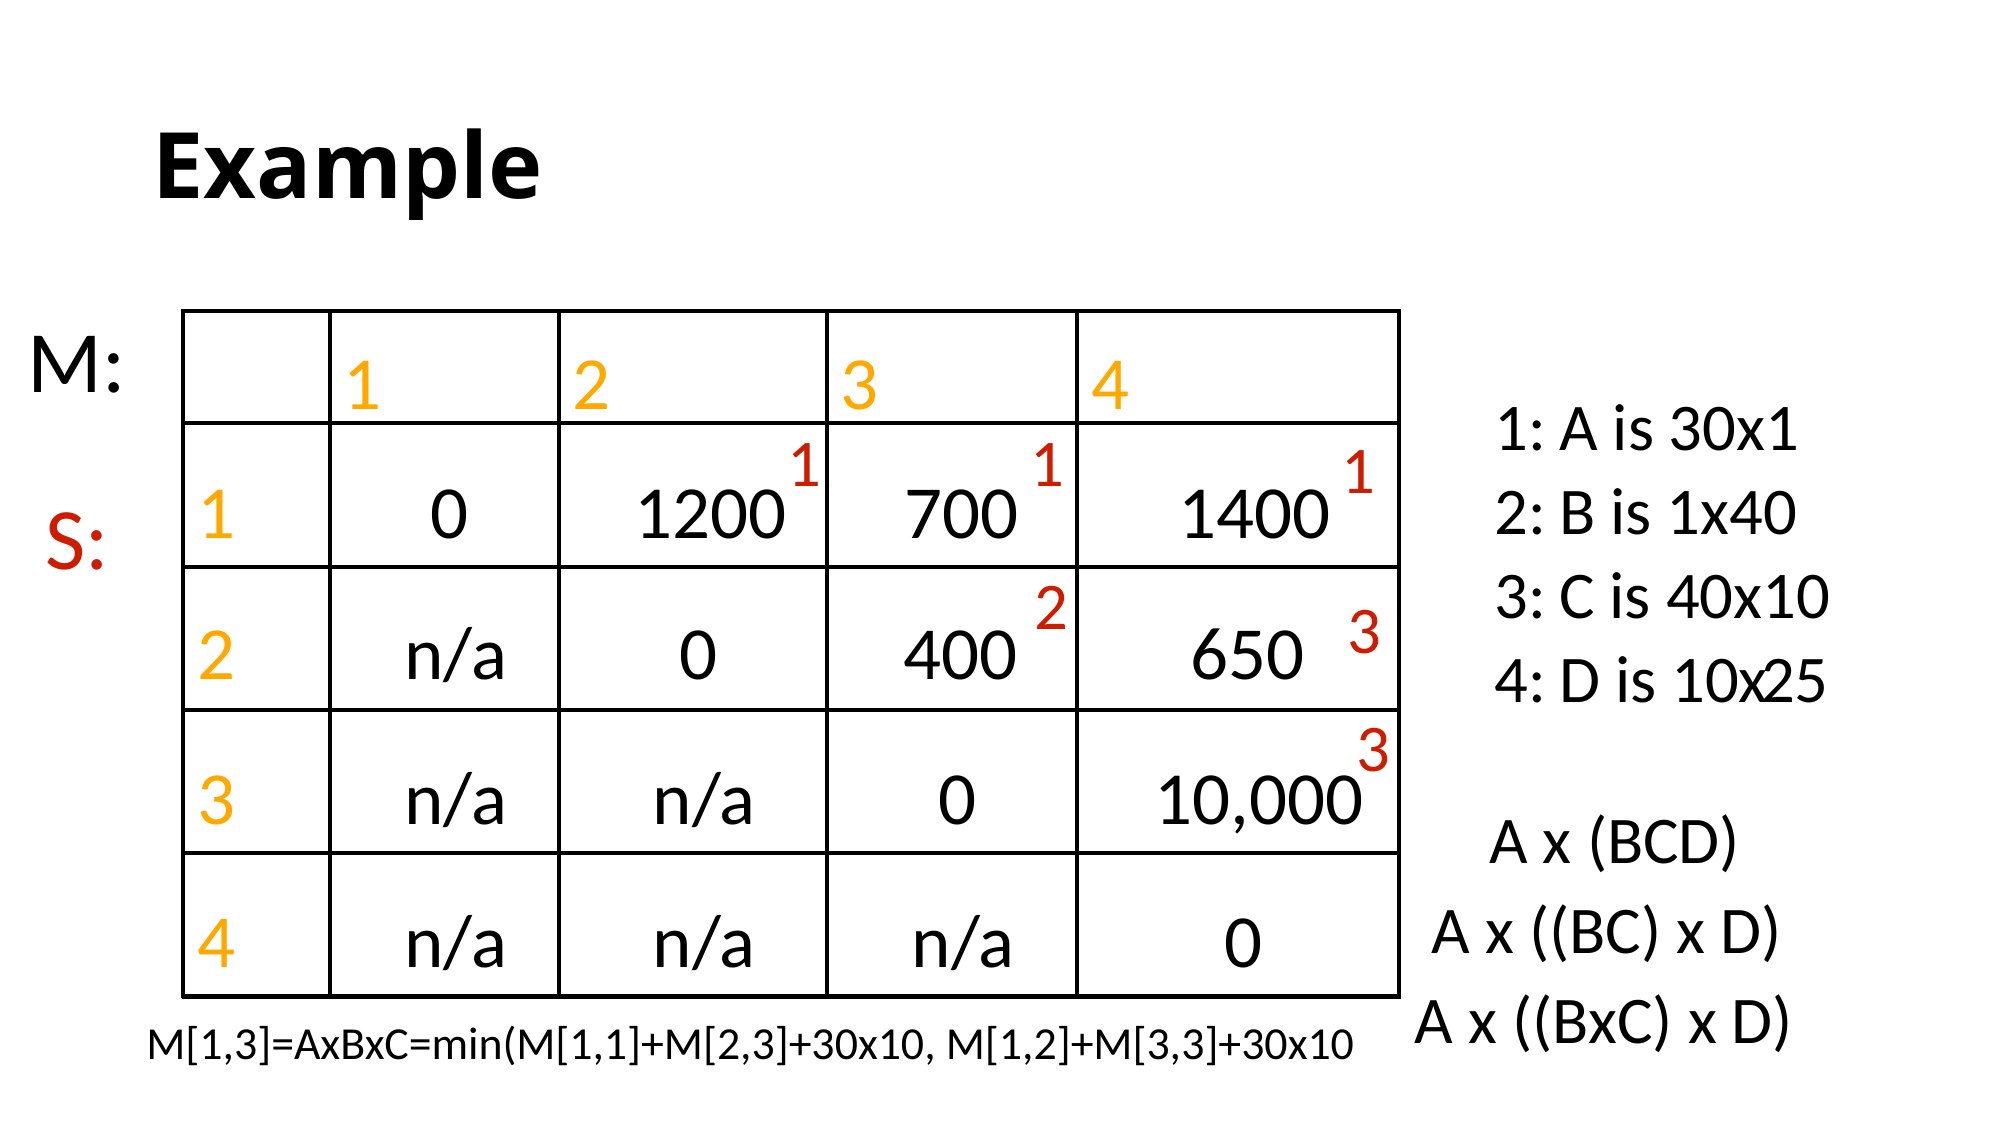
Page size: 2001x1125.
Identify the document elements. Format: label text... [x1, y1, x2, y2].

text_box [27, 289, 1967, 1087]
title Example [137, 59, 1863, 278]
